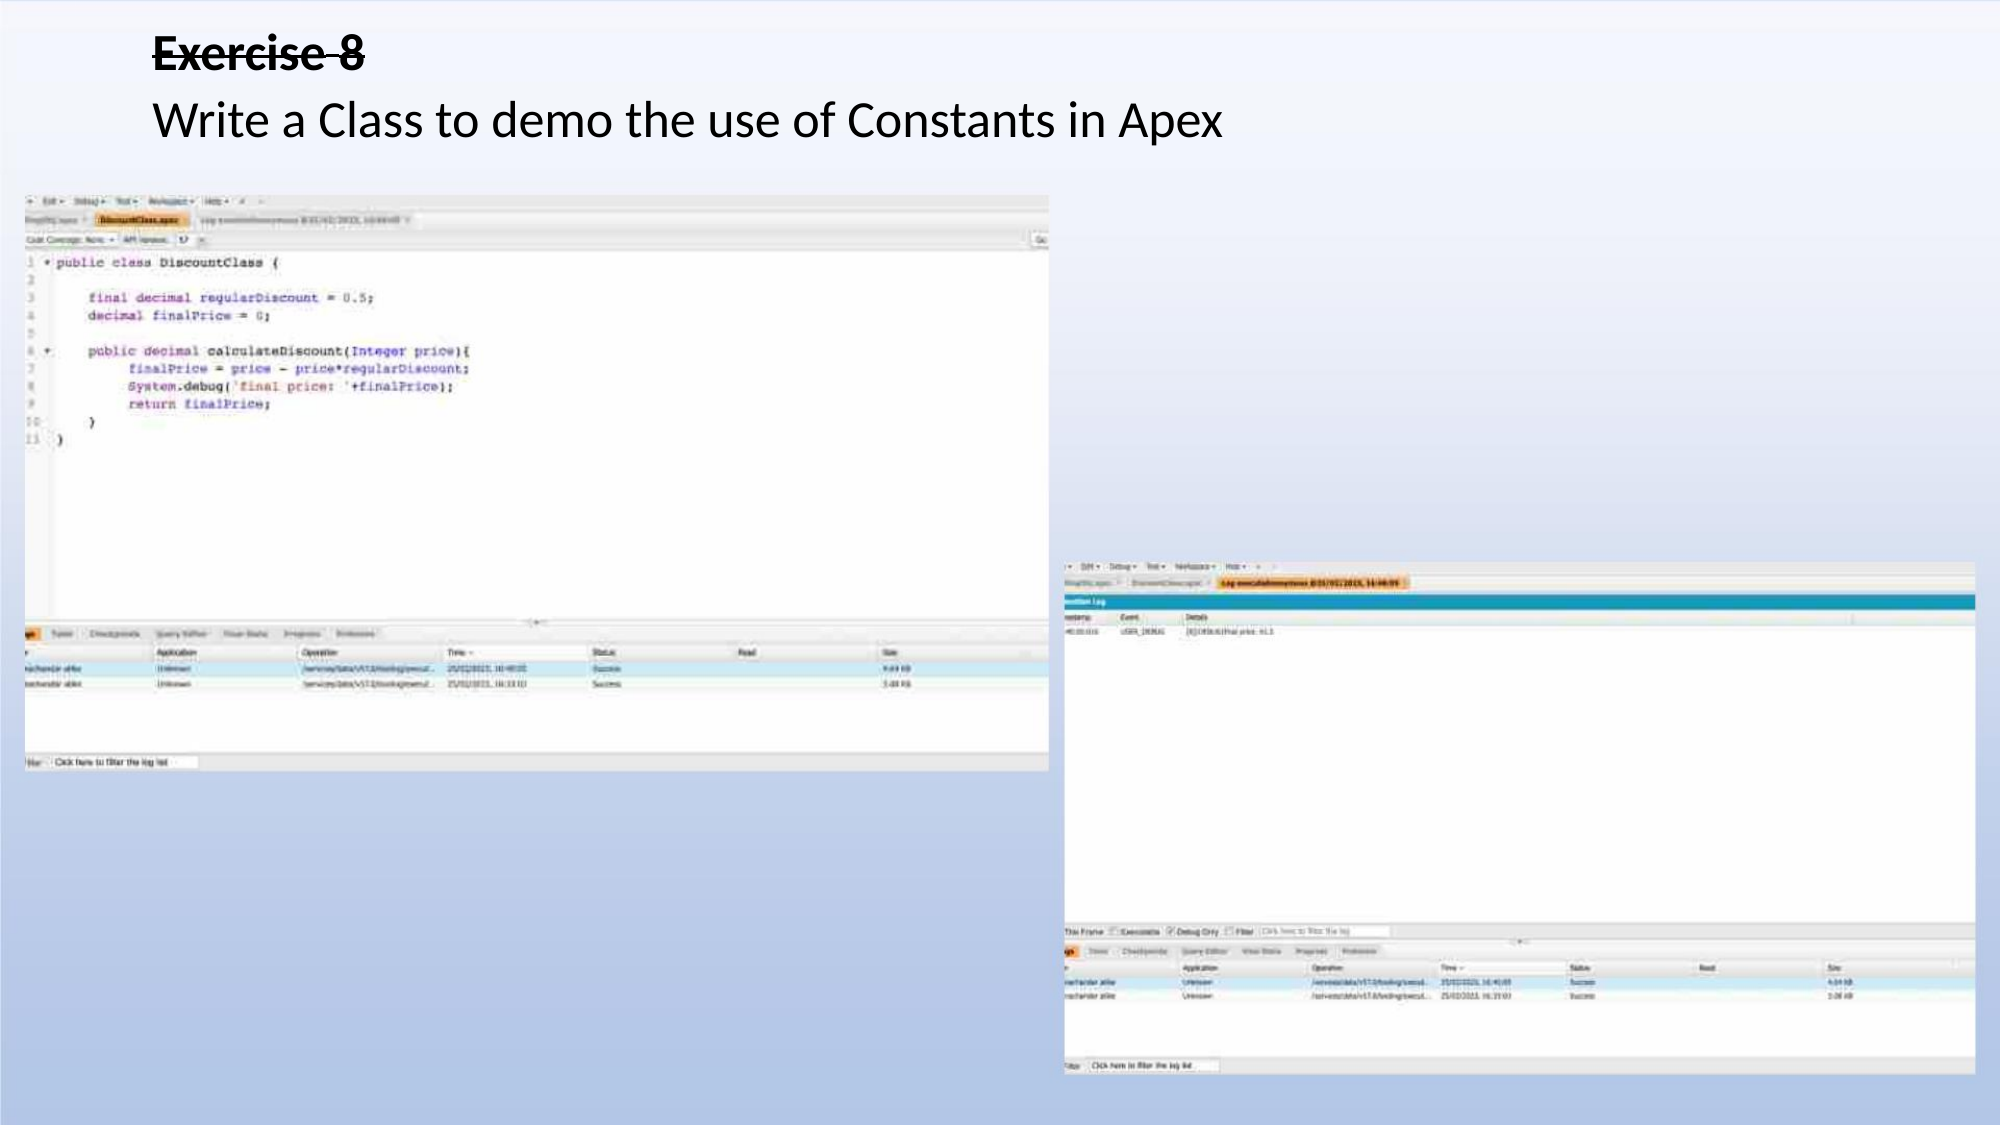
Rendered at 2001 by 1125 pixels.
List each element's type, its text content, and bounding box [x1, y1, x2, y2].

text_box Exercise 8 Write a Class to demo the use of Constants in Apex [152, 29, 1256, 149]
text_box [0, 0, 2000, 1125]
